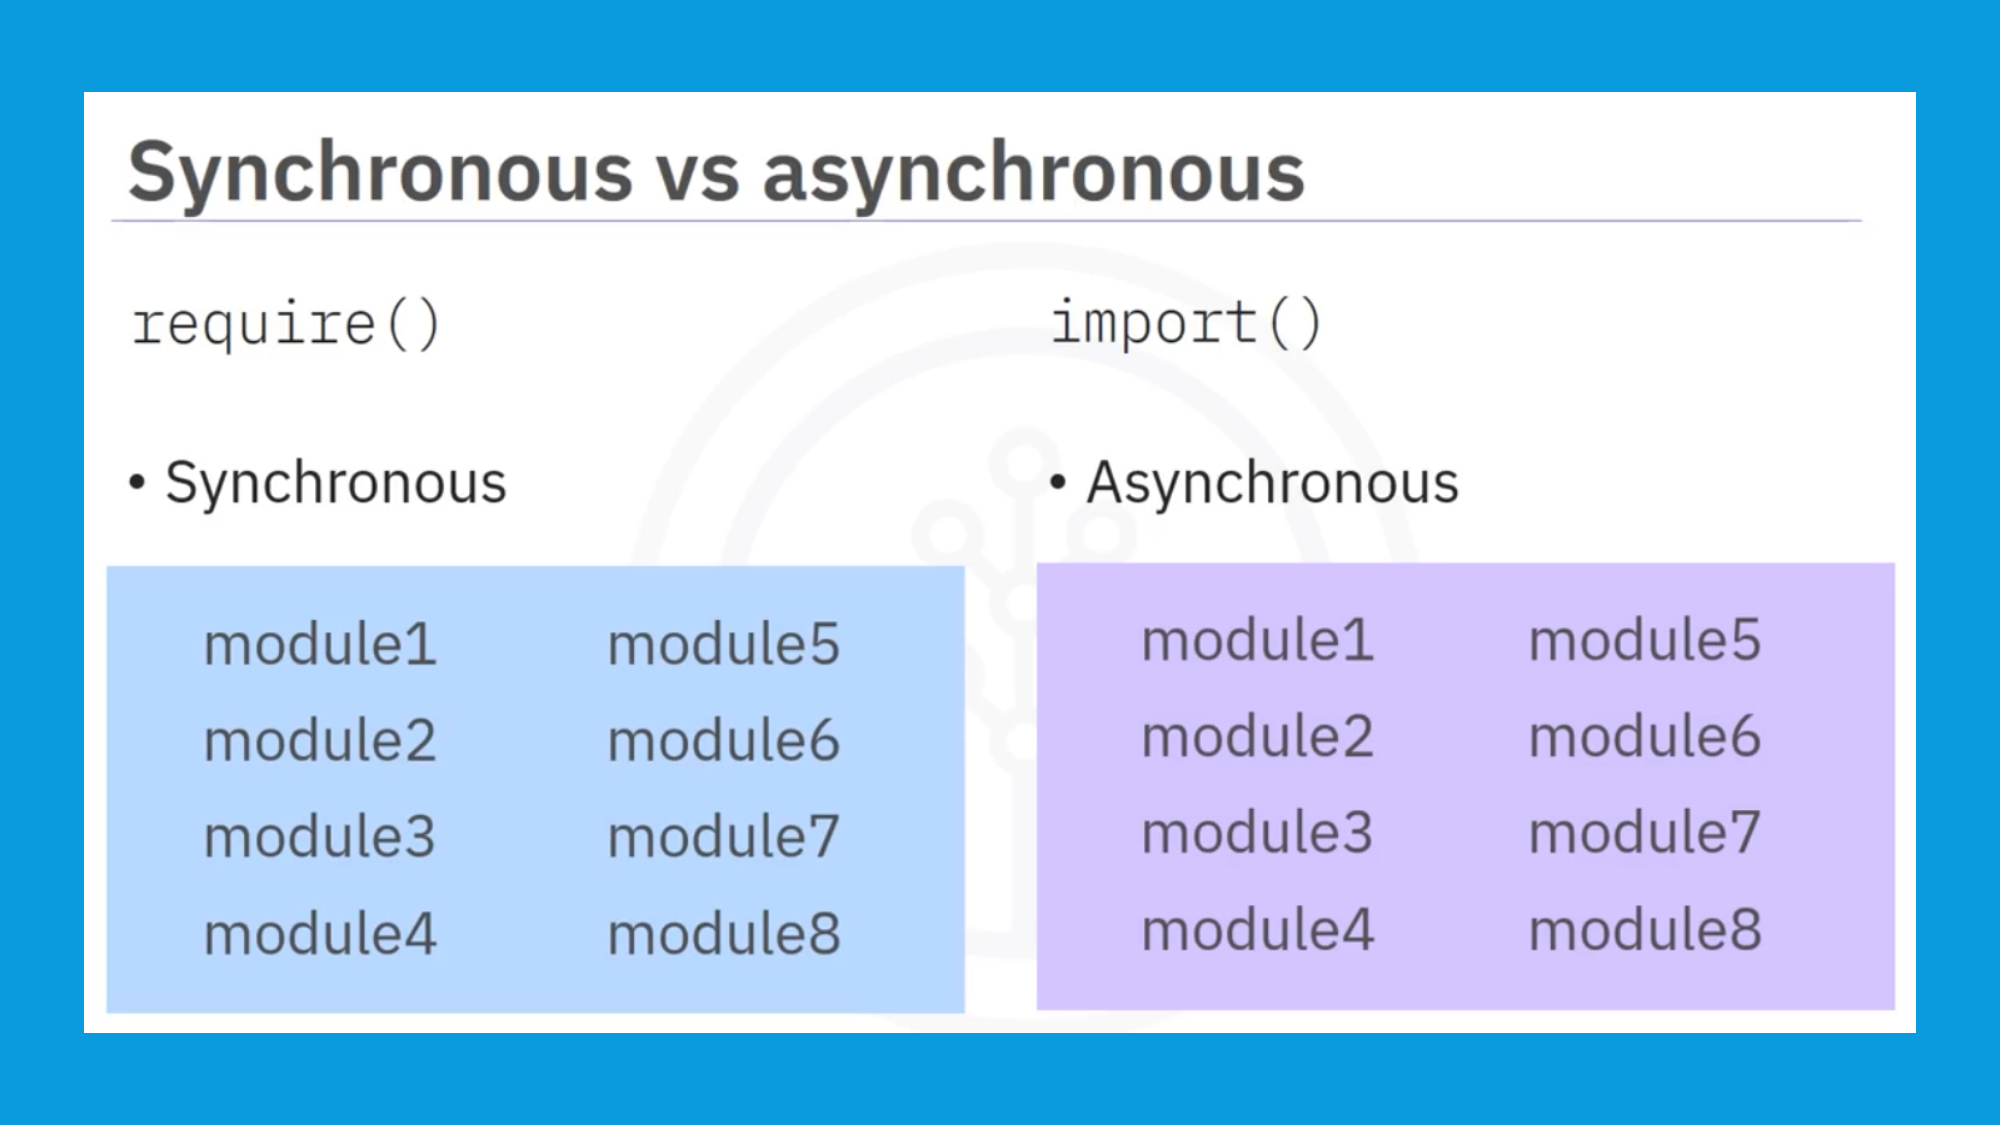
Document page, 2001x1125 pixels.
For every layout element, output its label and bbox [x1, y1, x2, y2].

picture [85, 93, 1915, 1032]
